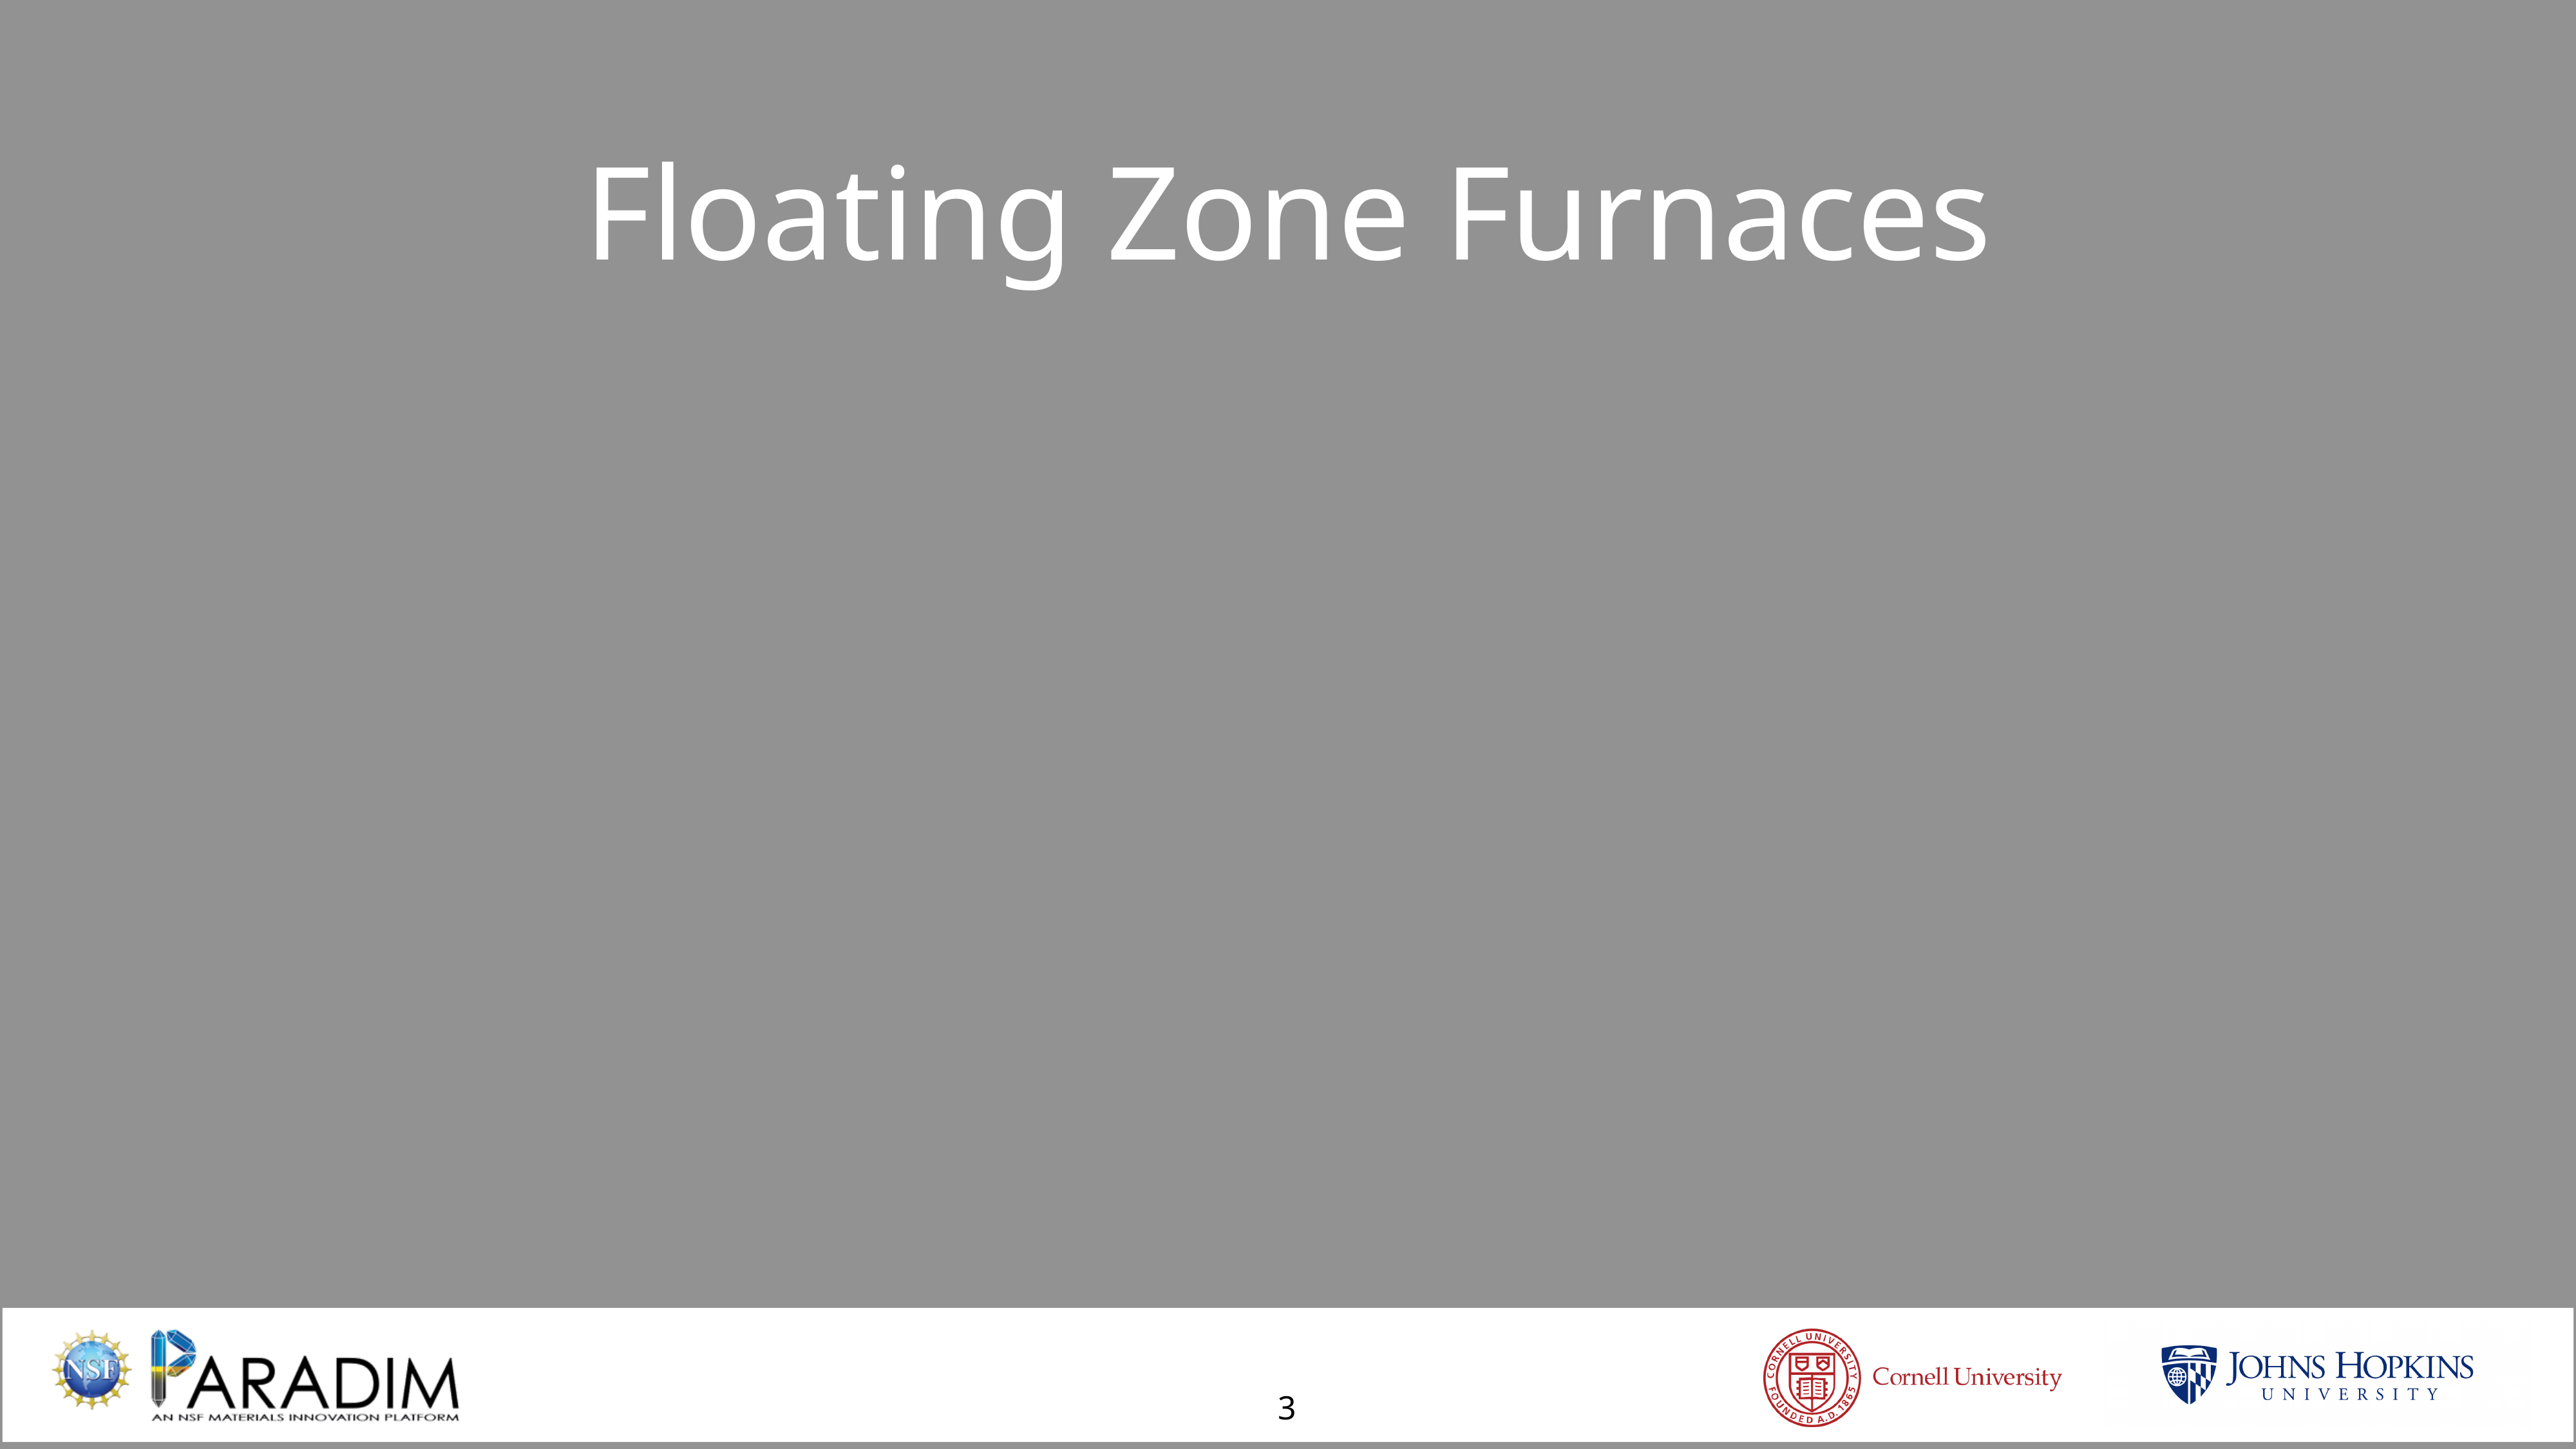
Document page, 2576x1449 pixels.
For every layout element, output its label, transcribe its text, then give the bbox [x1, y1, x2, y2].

picture [44, 1322, 468, 1428]
picture [2103, 1322, 2532, 1428]
title Floating Zone Furnaces [176, 68, 2400, 349]
slide_number 3 [1263, 1381, 1312, 1431]
picture [1763, 1329, 2062, 1427]
